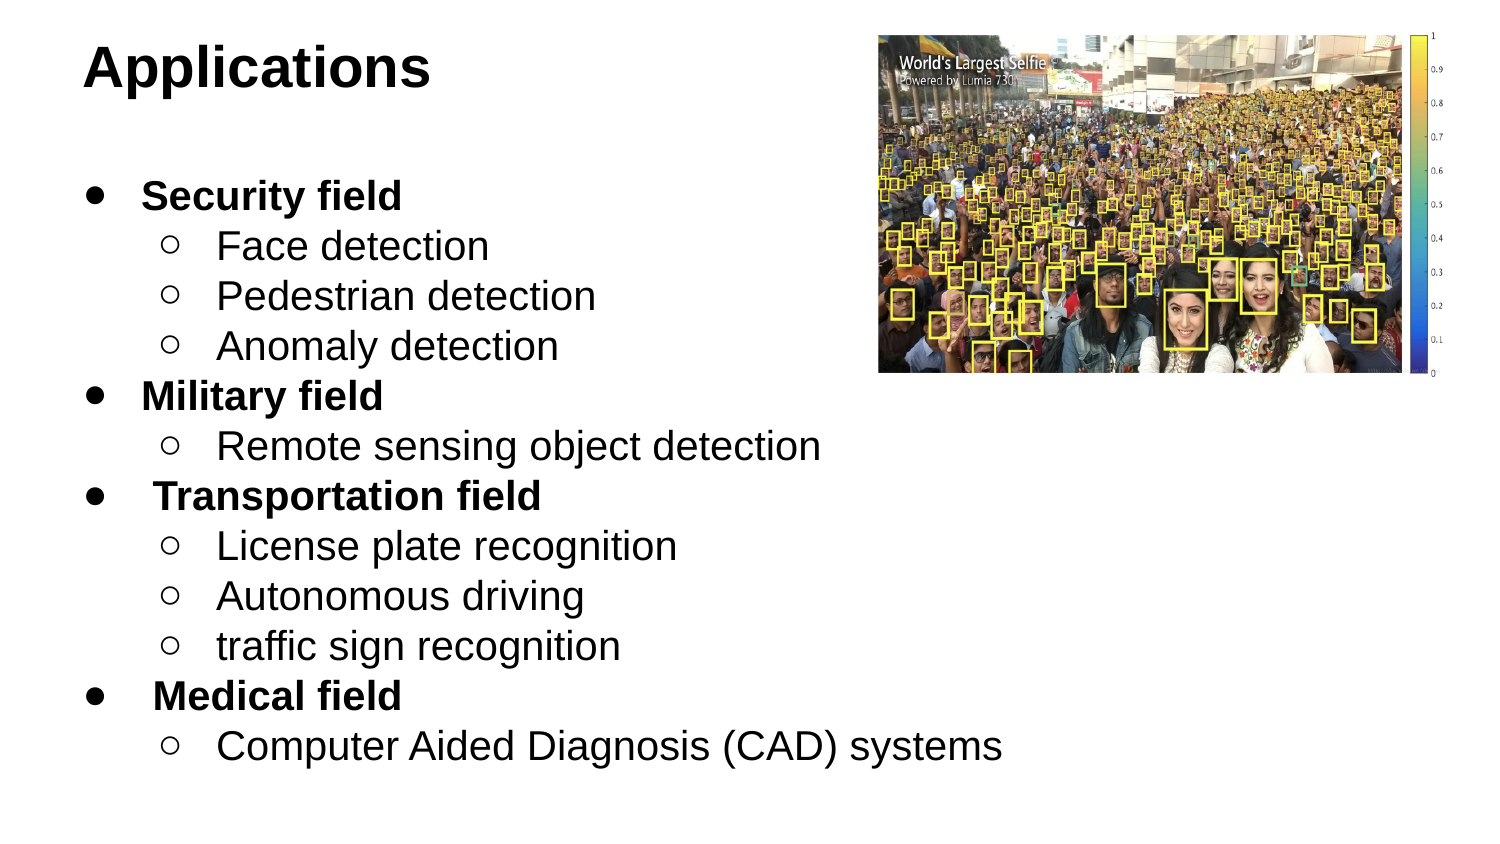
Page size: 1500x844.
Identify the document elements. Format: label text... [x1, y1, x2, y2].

title Applications Security field Face detection Pedestrian detection Anomaly detection Military field Remote sensing object detection Transportation field License plate recognition Autonomous driving traffic sign recognition Medical field Computer Aided Diagnosis (CAD) systems [51, 13, 1449, 126]
picture [866, 25, 1450, 381]
